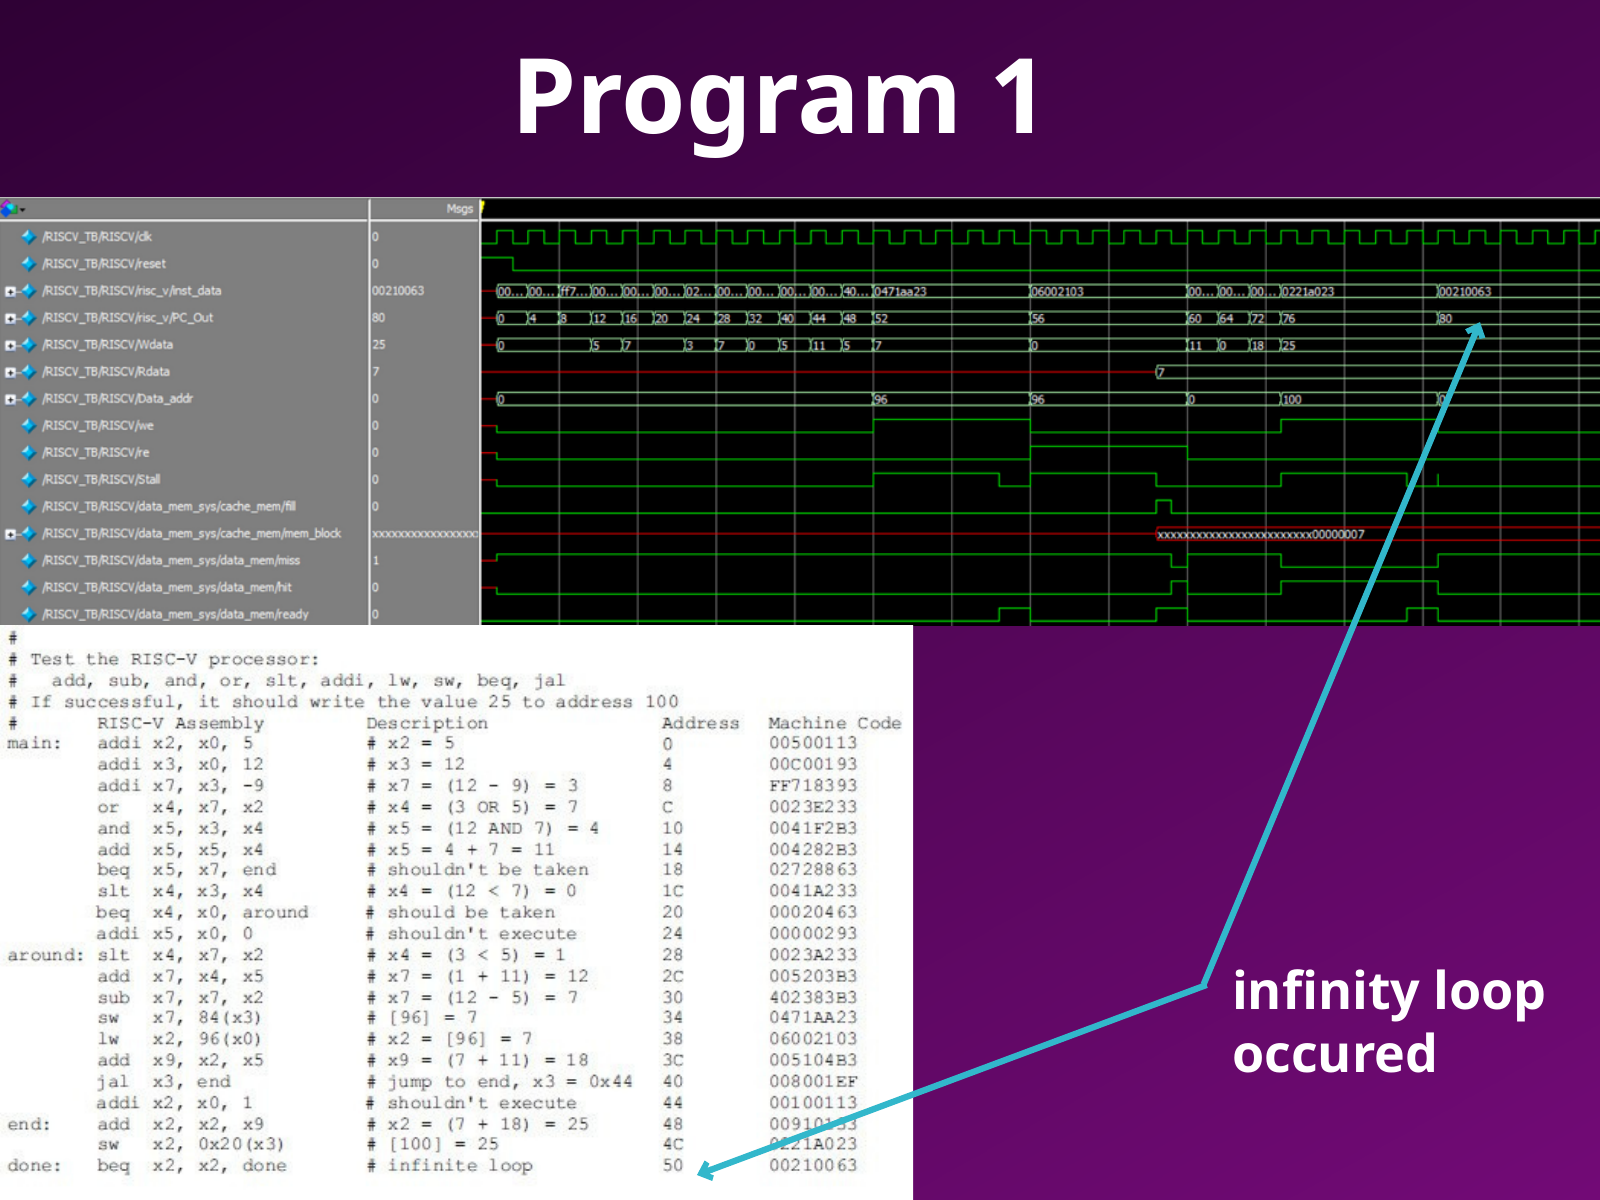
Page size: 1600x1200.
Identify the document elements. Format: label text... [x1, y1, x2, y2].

text_box [770, 573, 1298, 616]
text_box [696, 984, 1207, 1179]
text_box [0, 625, 914, 1200]
text_box [0, 0, 1600, 197]
text_box [914, 626, 1600, 1200]
text_box infinity loop occured [1232, 957, 1600, 1200]
text_box Program 1 [0, 29, 1050, 155]
text_box [0, 197, 1600, 626]
text_box [1203, 322, 1483, 985]
